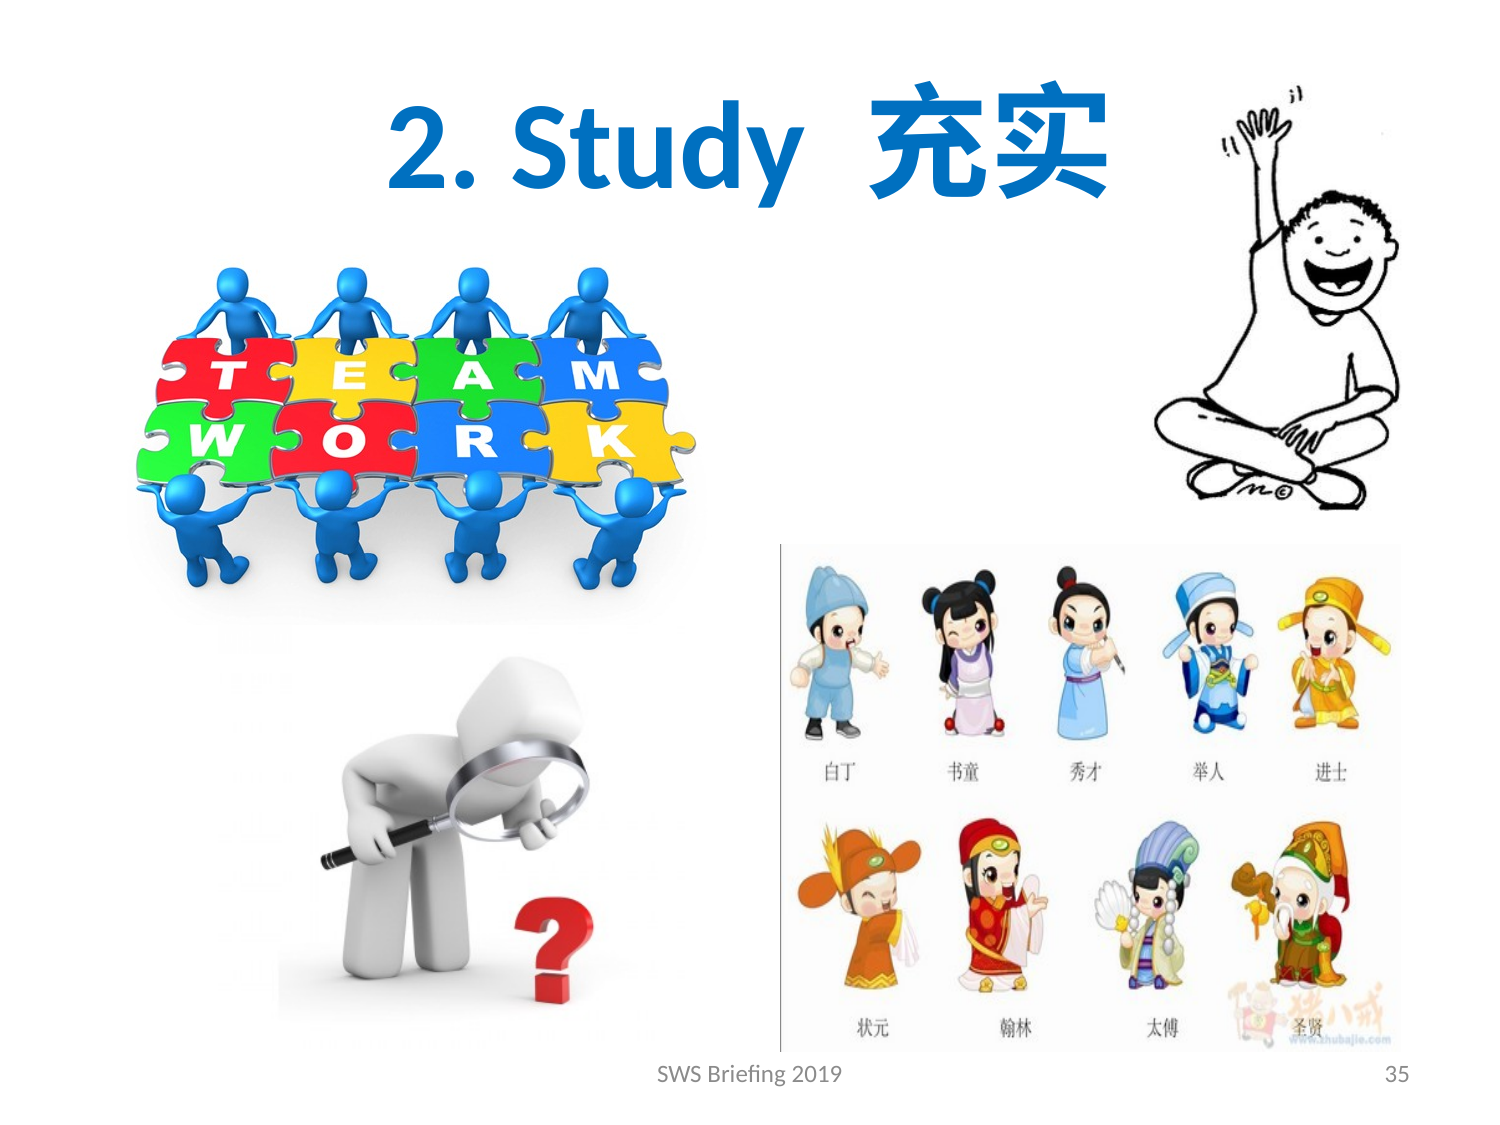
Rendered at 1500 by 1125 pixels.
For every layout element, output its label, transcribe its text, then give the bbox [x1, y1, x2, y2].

picture [123, 231, 712, 1050]
slide_number 35 [1074, 1042, 1425, 1103]
picture [779, 544, 1401, 1052]
footer SWS Briefing 2019 [512, 1042, 988, 1103]
picture [1132, 82, 1425, 511]
title 2. Study 充实 [75, 45, 1425, 233]
